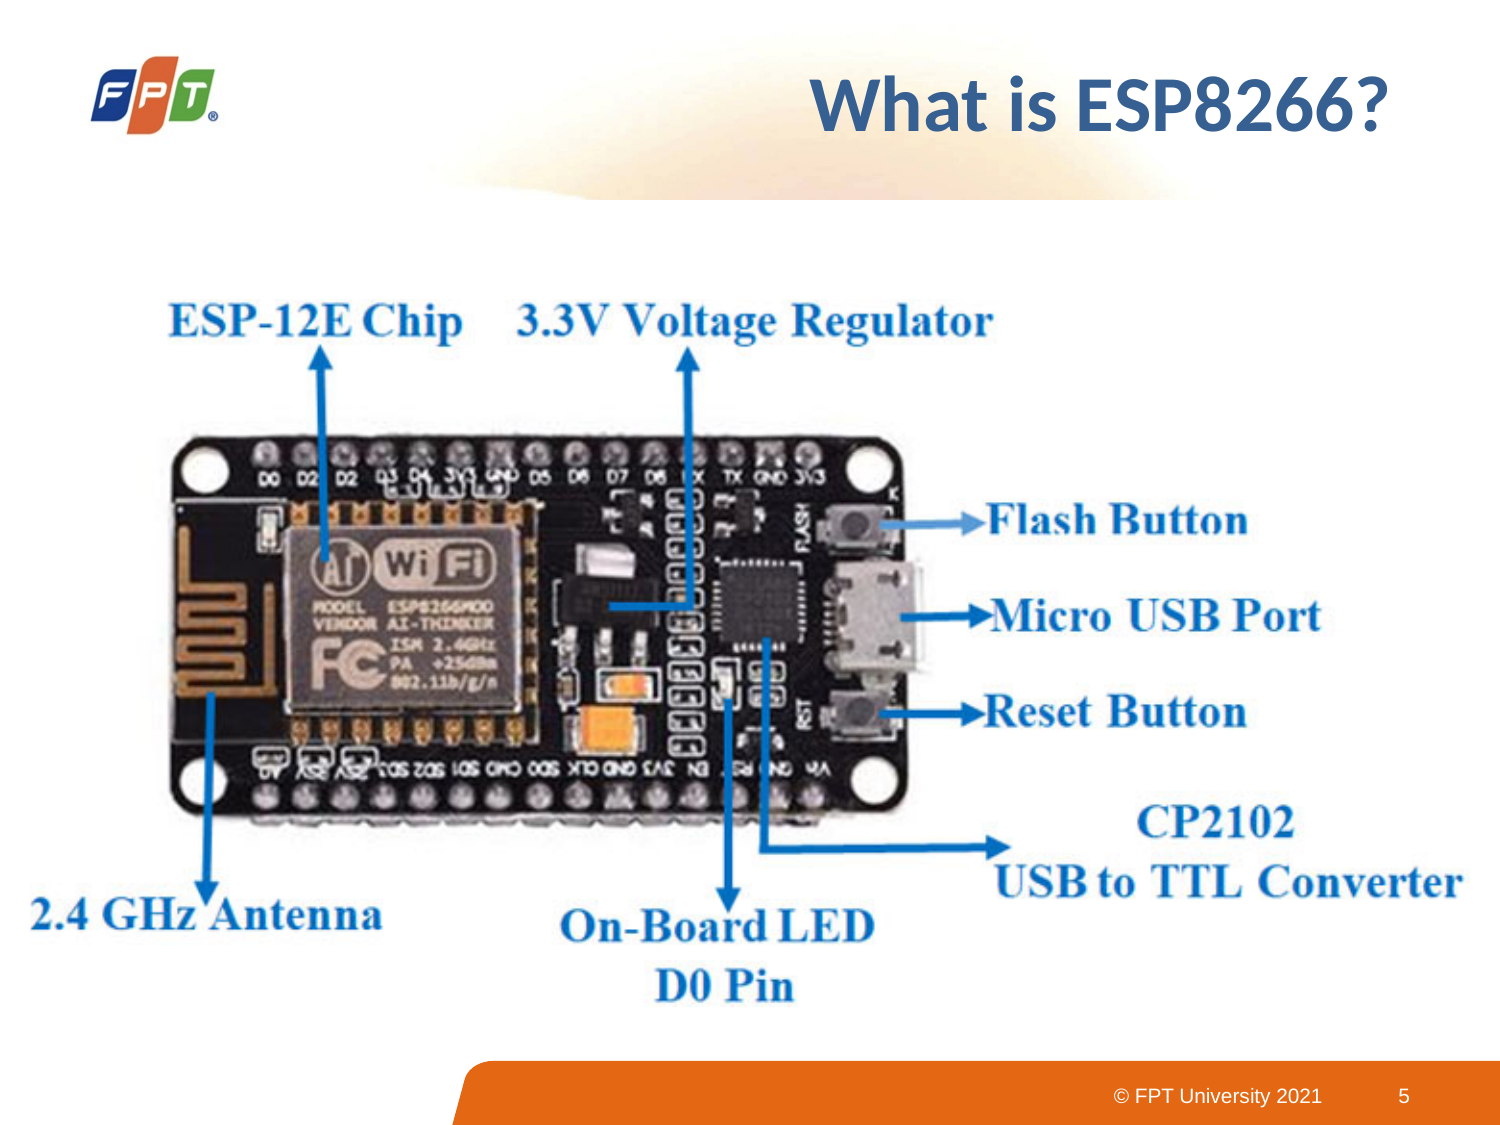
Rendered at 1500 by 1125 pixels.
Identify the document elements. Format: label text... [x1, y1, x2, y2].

picture [0, 0, 1500, 200]
picture [30, 299, 1470, 1007]
title What is ESP8266? [74, 44, 1426, 233]
picture [0, 1050, 1500, 1125]
